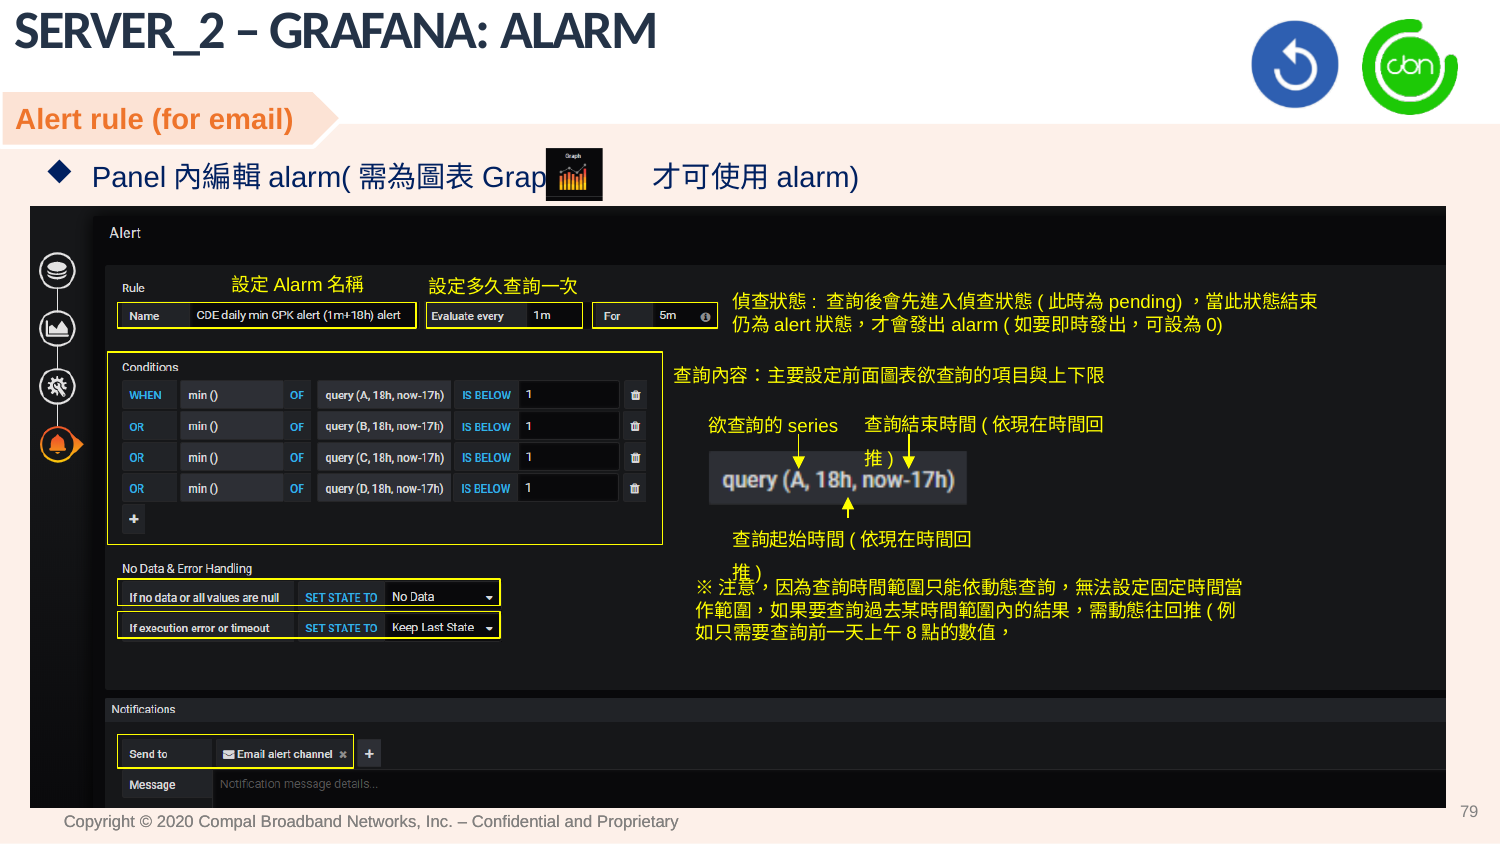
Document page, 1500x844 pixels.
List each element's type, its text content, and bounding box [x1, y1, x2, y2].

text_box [30, 148, 1446, 202]
slide_number 79 [1418, 792, 1494, 829]
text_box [30, 208, 1446, 809]
picture [1251, 20, 1339, 111]
picture [1362, 19, 1458, 115]
text_box server_2 – grafana: alarm [0, 0, 1231, 86]
text_box Alert rule (for email) [0, 87, 345, 149]
